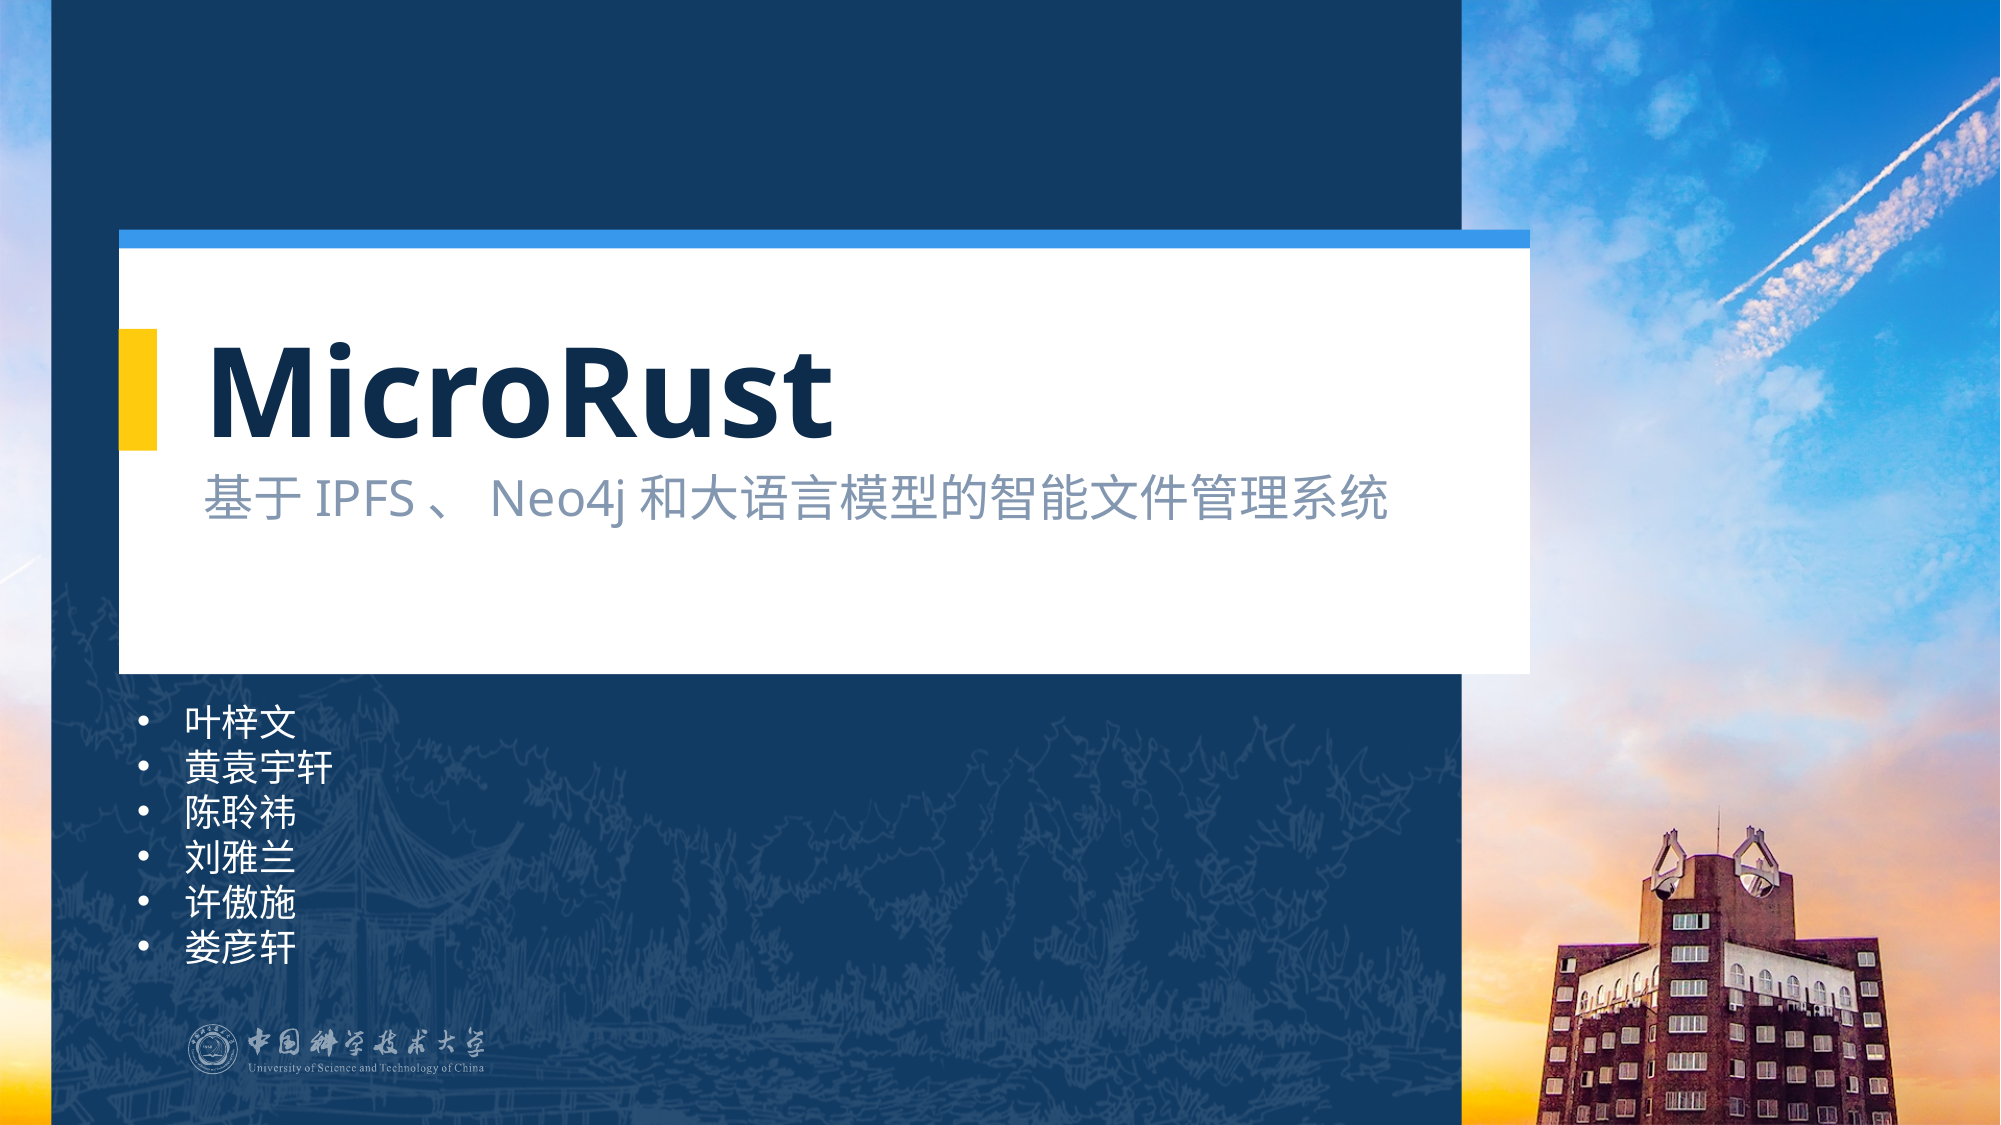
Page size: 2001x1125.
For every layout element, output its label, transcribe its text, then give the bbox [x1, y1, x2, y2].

picture [0, 0, 51, 1125]
title MicroRust [188, 328, 1490, 465]
text_box 叶梓文 黄袁宇轩 陈聆祎 刘雅兰 许傲施 娄彦轩 [122, 691, 665, 976]
subtitle 基于IPFS、Neo4j和大语言模型的智能文件管理系统 [188, 465, 1490, 547]
picture [1462, 0, 2000, 1125]
